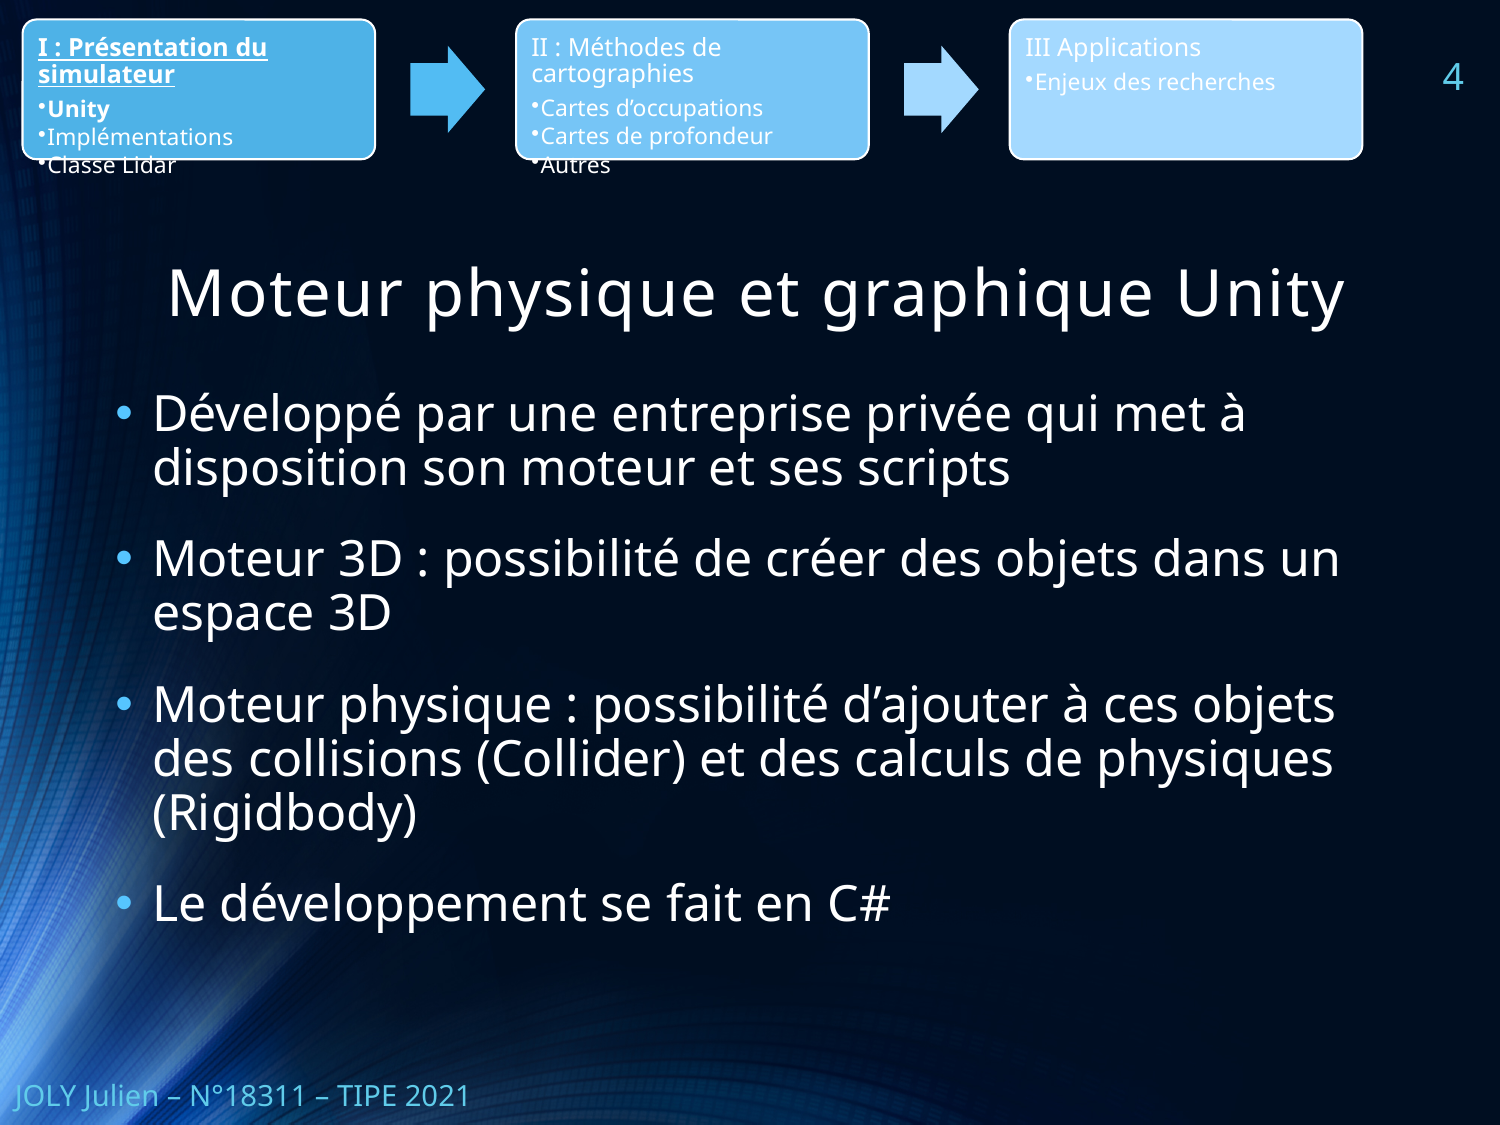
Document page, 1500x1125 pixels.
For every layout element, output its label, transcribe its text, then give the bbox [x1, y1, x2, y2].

slide_number 4 [1365, 19, 1480, 138]
list Développé par une entreprise privée qui met à disposition son moteur et ses scripts Moteur 3D : possibilité de créer des objets dans un espace 3D Moteur physique : possibilité d’ajouter à ces objets des collisions (Collider) et des calculs de physiques (Rigidbody) Le développement se fait en C# [100, 380, 1400, 1056]
title Moteur physique et graphique Unity [151, 188, 1365, 339]
picture [0, 0, 1500, 1125]
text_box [20, 19, 1365, 160]
